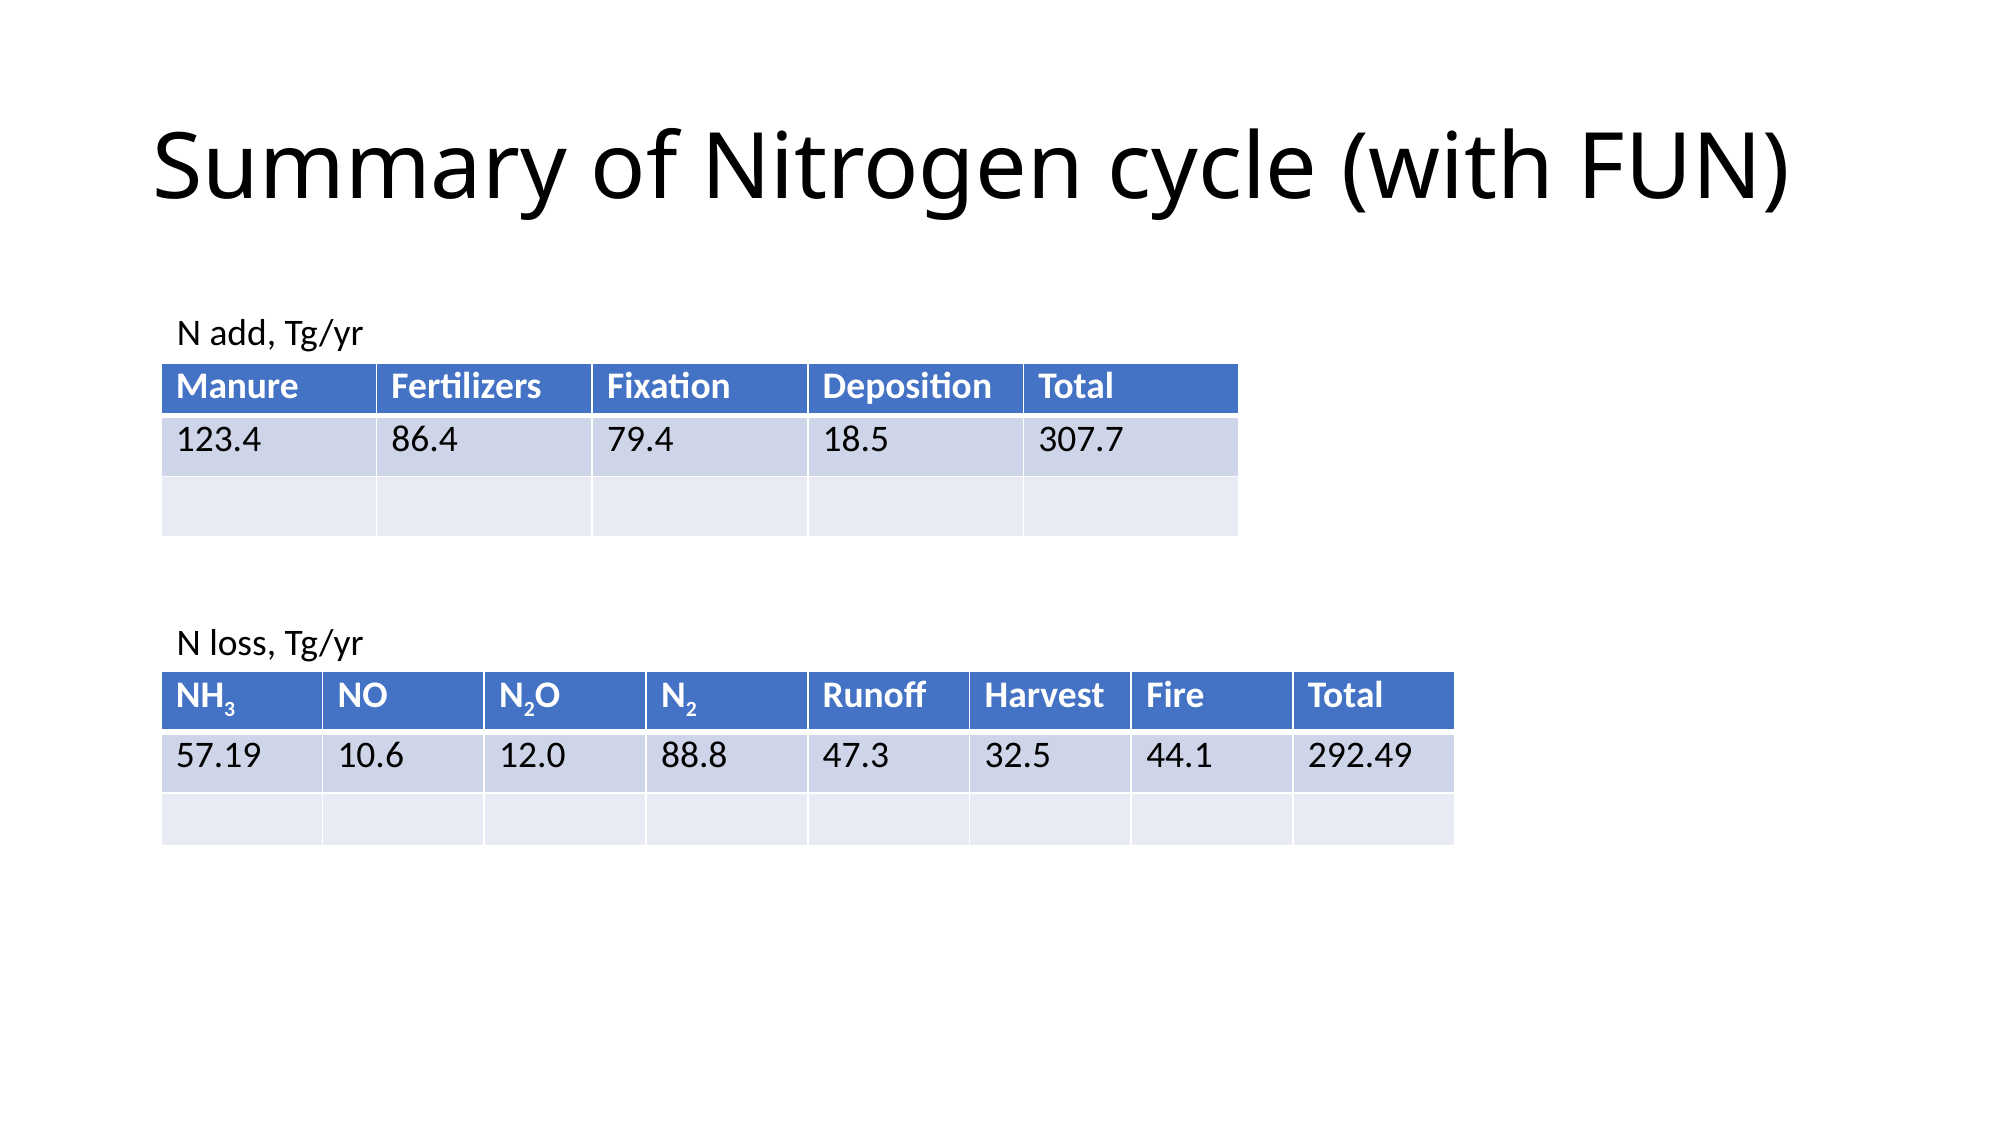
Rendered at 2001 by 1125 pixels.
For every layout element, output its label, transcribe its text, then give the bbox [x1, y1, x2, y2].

table_cell 86.4 [377, 418, 591, 476]
table_cell [970, 794, 1130, 845]
table_cell 32.5 [970, 735, 1130, 792]
table_header Runoff [809, 672, 969, 729]
table_cell [1294, 794, 1454, 845]
table_cell 18.5 [809, 418, 1023, 476]
table_header Manure [162, 364, 376, 413]
table_cell 10.6 [323, 735, 483, 792]
table_header Total [1024, 364, 1238, 413]
table_header NH3 [162, 672, 322, 729]
table_cell [162, 477, 376, 536]
table_cell [485, 794, 645, 845]
table_cell [809, 794, 969, 845]
text_box N loss, Tg/yr [161, 610, 379, 671]
table_cell [1132, 794, 1292, 845]
table_cell 44.1 [1132, 735, 1292, 792]
table_cell 307.7 [1024, 418, 1238, 476]
table_cell 292.49 [1294, 735, 1454, 792]
table_cell 79.4 [593, 418, 807, 476]
table_cell 123.4 [162, 418, 376, 476]
table_cell [809, 477, 1023, 536]
table_header Deposition [809, 364, 1023, 413]
table_cell 12.0 [485, 735, 645, 792]
table_header Fixation [593, 364, 807, 413]
table_cell [162, 794, 322, 845]
text_box N add, Tg/yr [162, 300, 379, 361]
table_header NO [323, 672, 483, 729]
table_cell 57.19 [162, 735, 322, 792]
table_header Fire [1132, 672, 1292, 729]
table_cell 47.3 [809, 735, 969, 792]
table_cell [377, 477, 591, 536]
table_cell [1024, 477, 1238, 536]
table_cell [647, 794, 807, 845]
table_header Fertilizers [377, 364, 591, 413]
table_header N2 [647, 672, 807, 729]
title Summary of Nitrogen cycle (with FUN) [137, 59, 1863, 278]
table_cell [323, 794, 483, 845]
table_cell 88.8 [647, 735, 807, 792]
table_header Harvest [970, 672, 1130, 729]
table_header N2O [485, 672, 645, 729]
table_cell [593, 477, 807, 536]
table_header Total [1294, 672, 1454, 729]
